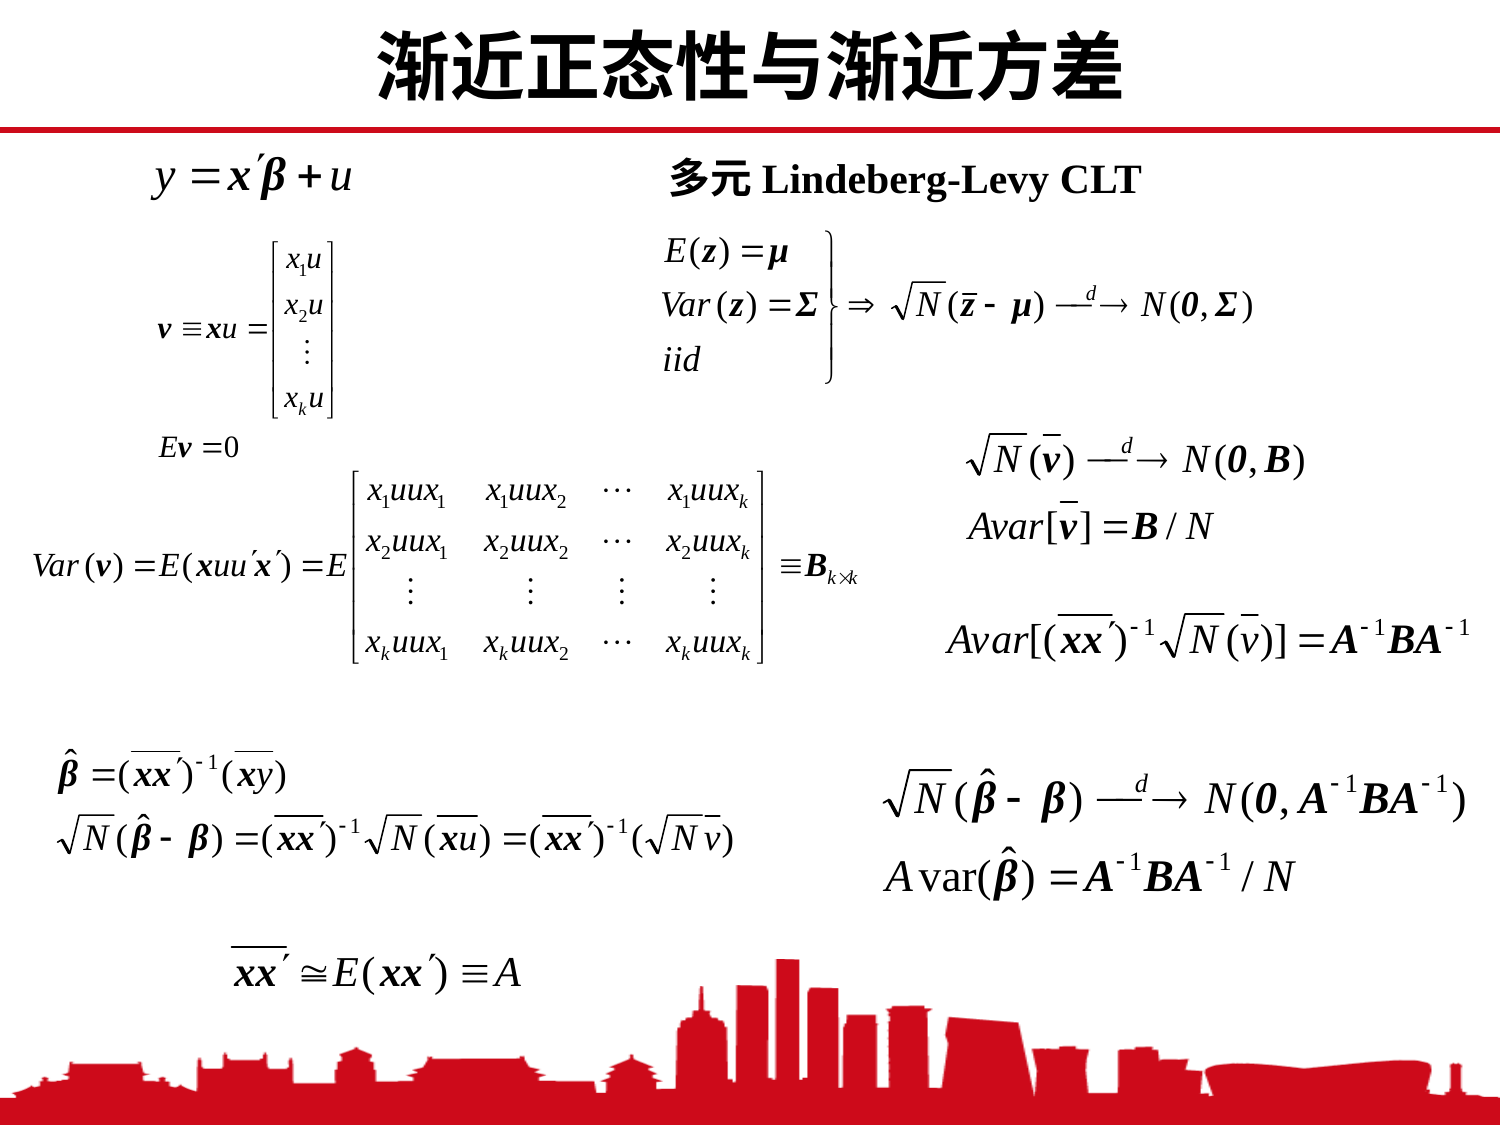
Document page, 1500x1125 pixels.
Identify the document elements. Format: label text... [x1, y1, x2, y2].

text_box 多元Lindeberg-Levy CLT [590, 144, 1160, 210]
text_box [0, 0, 1500, 75]
picture [0, 959, 1500, 1125]
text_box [224, 936, 527, 1005]
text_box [658, 222, 1260, 393]
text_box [153, 236, 376, 463]
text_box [959, 423, 1312, 558]
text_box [142, 147, 363, 211]
text_box 渐近正态性与渐近方差 [45, 75, 1455, 117]
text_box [50, 741, 741, 867]
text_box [29, 463, 865, 672]
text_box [937, 605, 1477, 672]
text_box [874, 759, 1477, 911]
